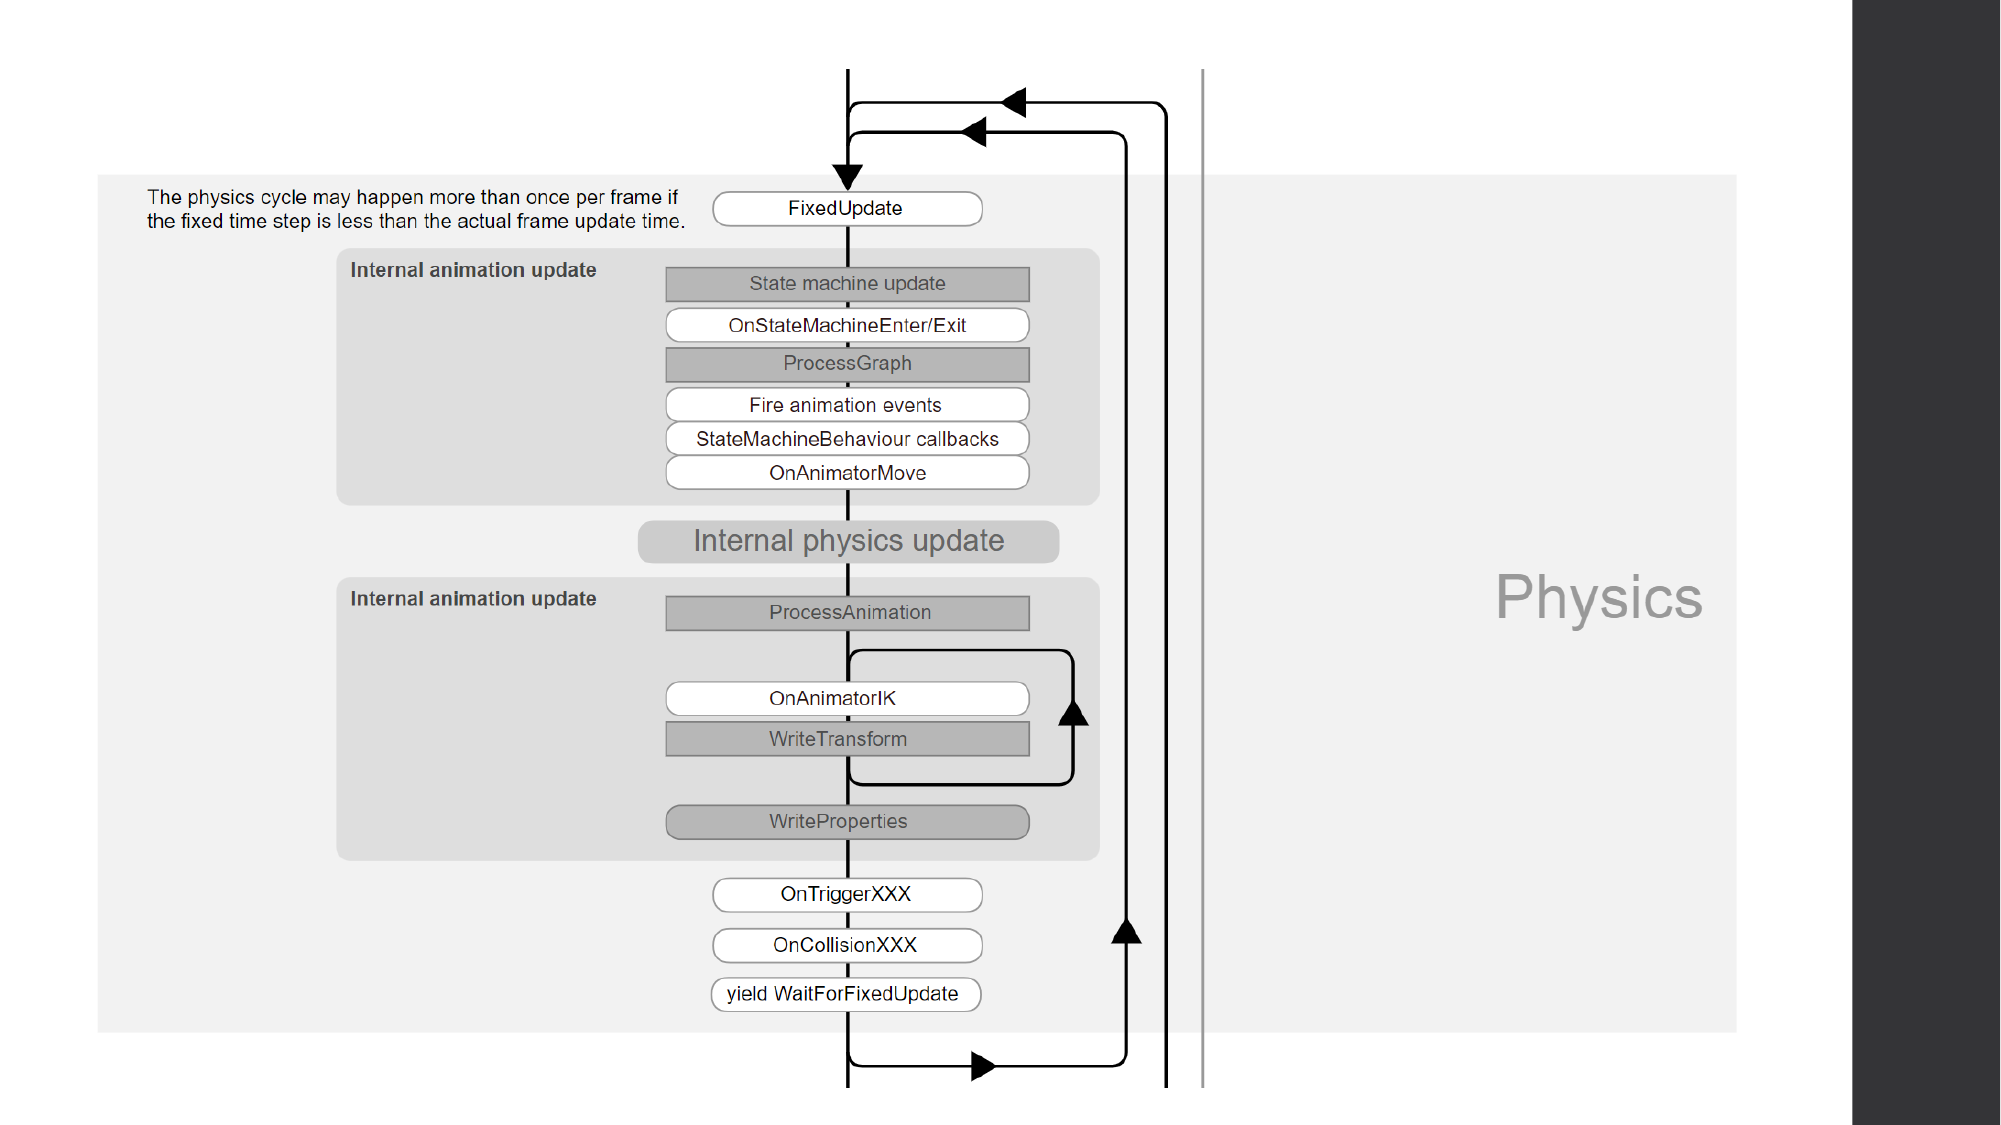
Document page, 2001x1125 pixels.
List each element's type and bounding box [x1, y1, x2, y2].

picture [66, 69, 1747, 1089]
